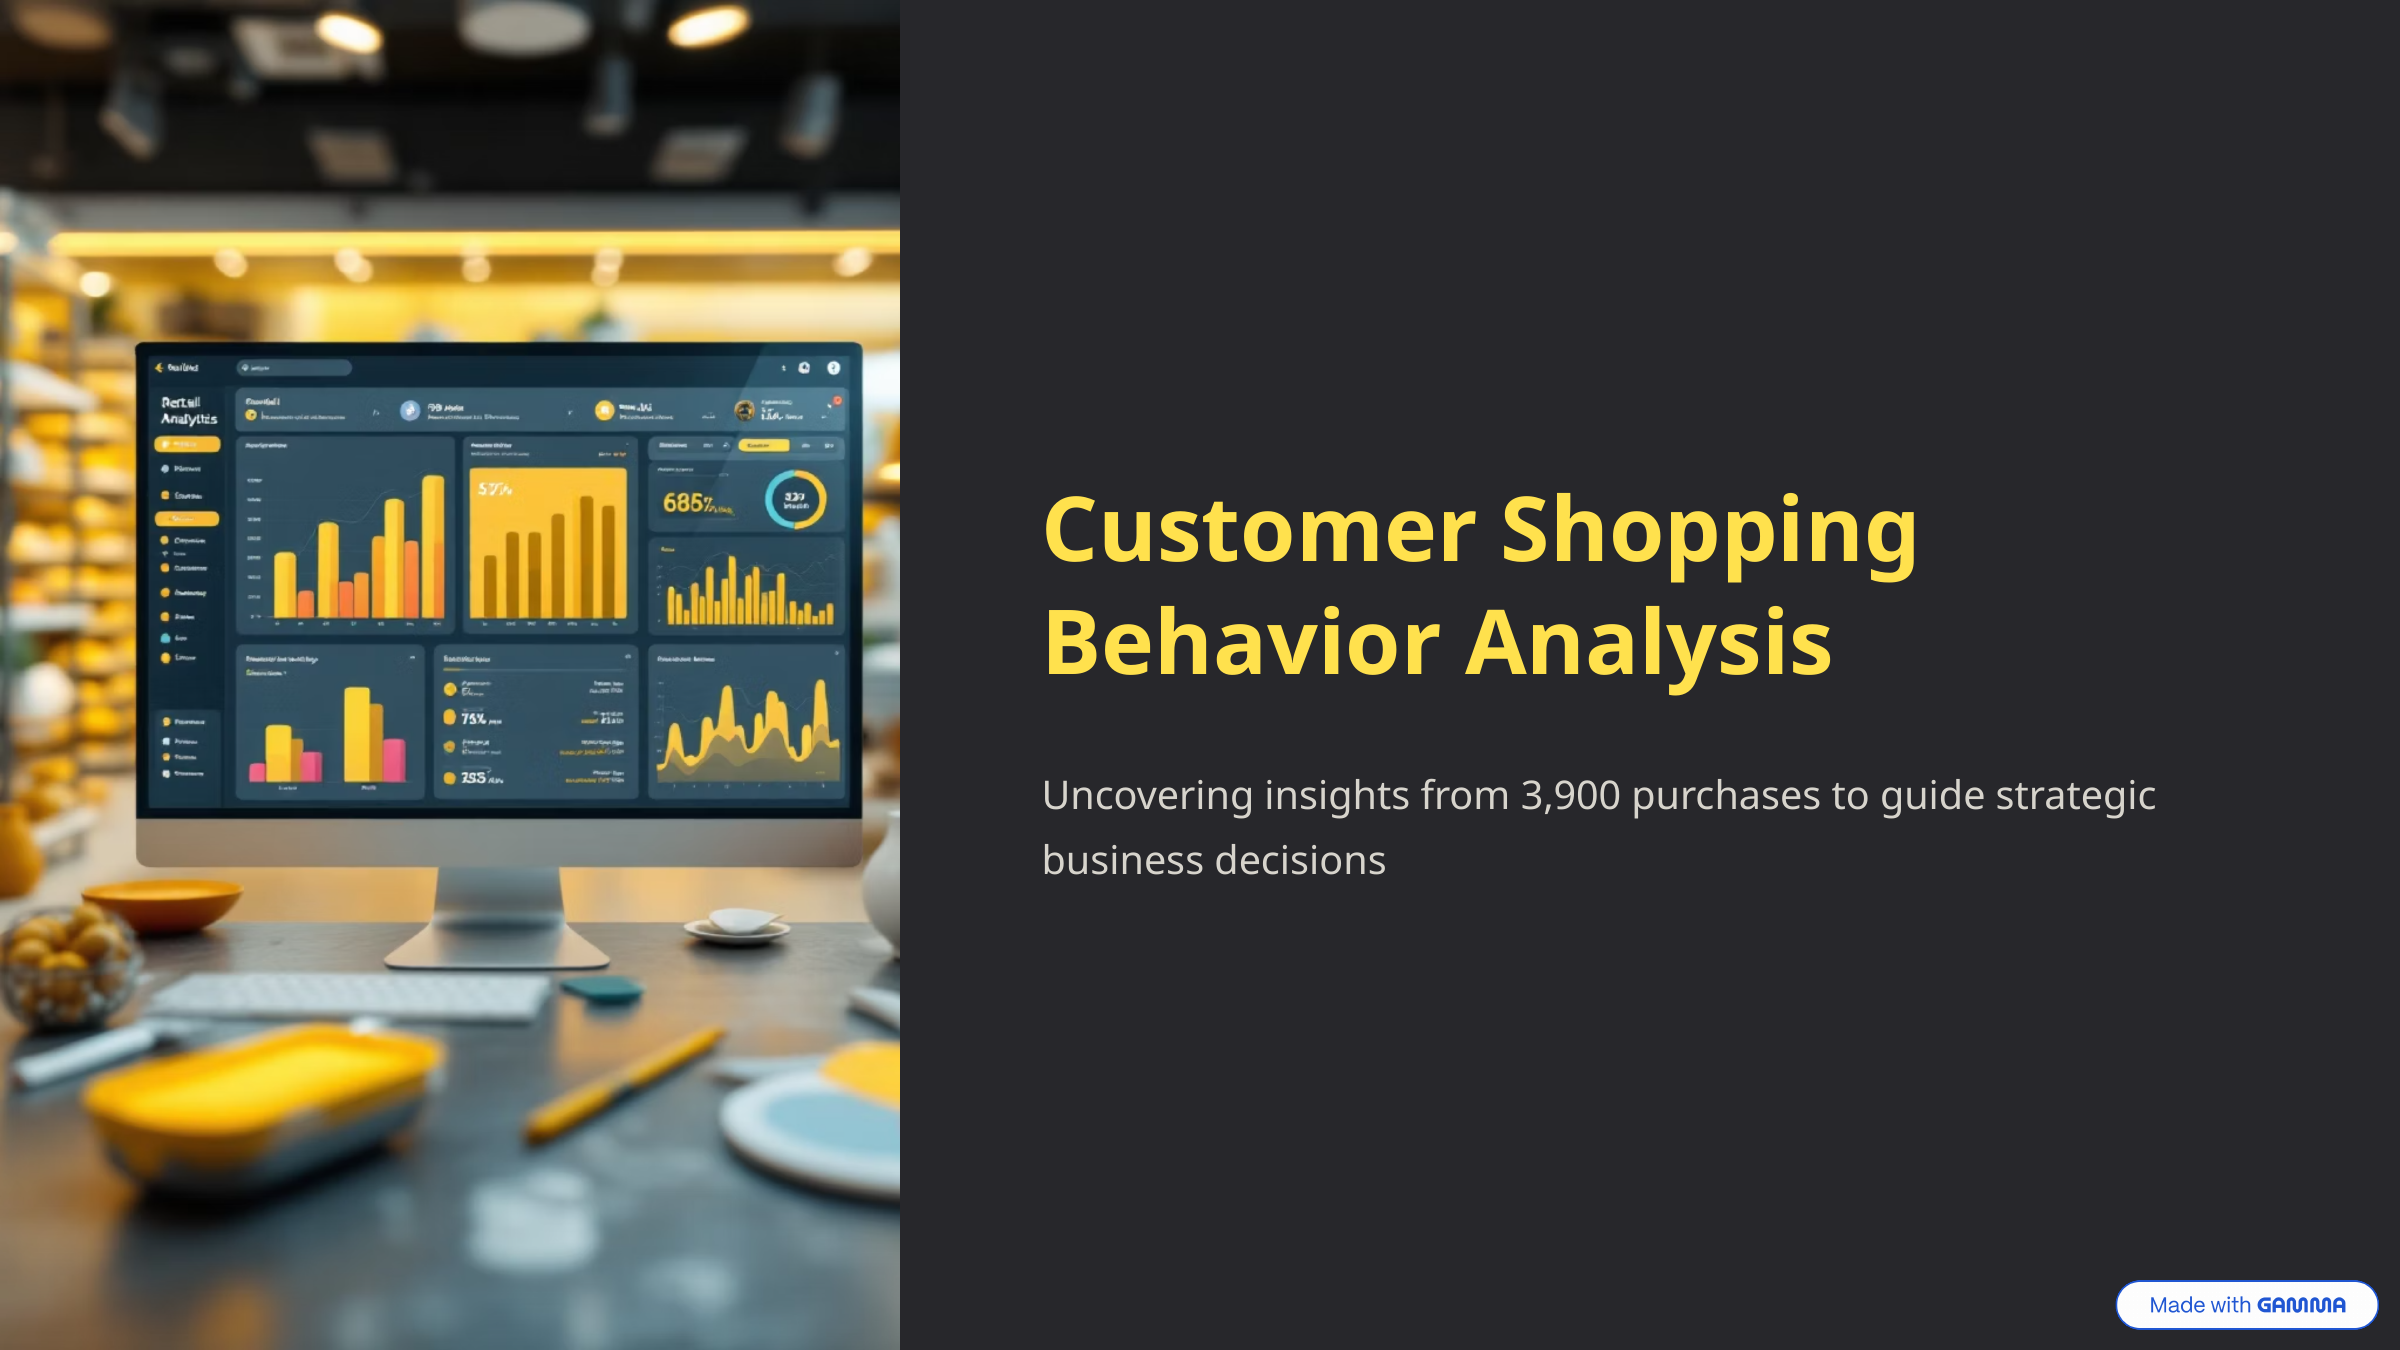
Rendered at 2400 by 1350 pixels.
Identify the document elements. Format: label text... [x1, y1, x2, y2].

picture [2106, 1271, 2389, 1339]
picture [0, 0, 900, 1350]
text_box Uncovering insights from 3,900 purchases to guide strategic business decisions [1041, 753, 2259, 883]
text_box Customer Shopping Behavior Analysis [1041, 467, 2259, 693]
